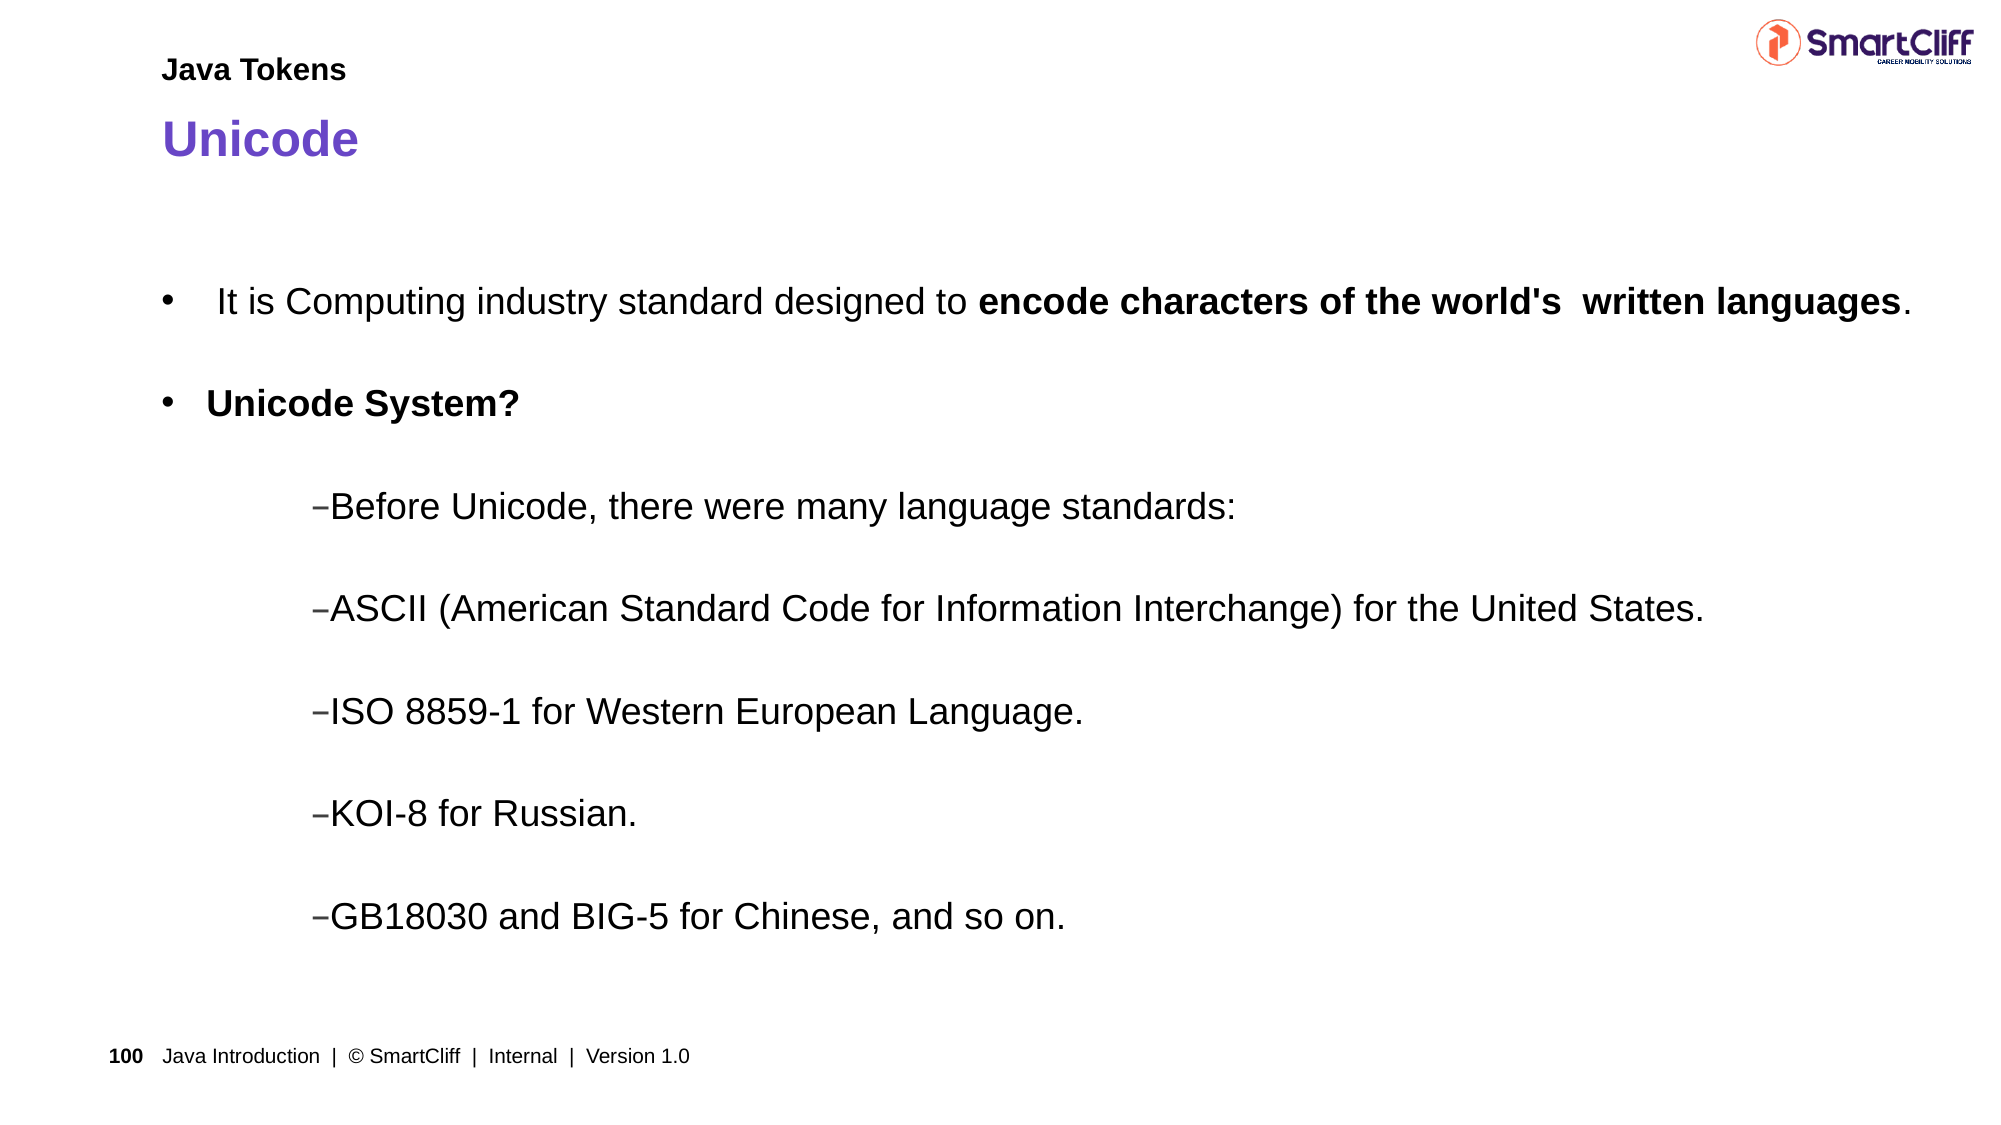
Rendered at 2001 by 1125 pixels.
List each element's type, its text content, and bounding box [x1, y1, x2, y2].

picture [1750, 13, 1980, 73]
footer Java Introduction | © SmartCliff | Internal | Version 1.0 [162, 1032, 1567, 1079]
title Unicode [162, 105, 1954, 169]
list It is Computing industry standard designed to encode characters of the world's written languages. Unicode System? Before Unicode, there were many language standards: ASCII (American Standard Code for Information Interchange) for the United States. ISO 8859-1 for Western European Language. KOI-8 for Russian. GB18030 and BIG-5 for Chinese, and so on. [161, 231, 1953, 1019]
list Java Tokens [161, 48, 1953, 110]
slide_number 100 [63, 1032, 162, 1079]
